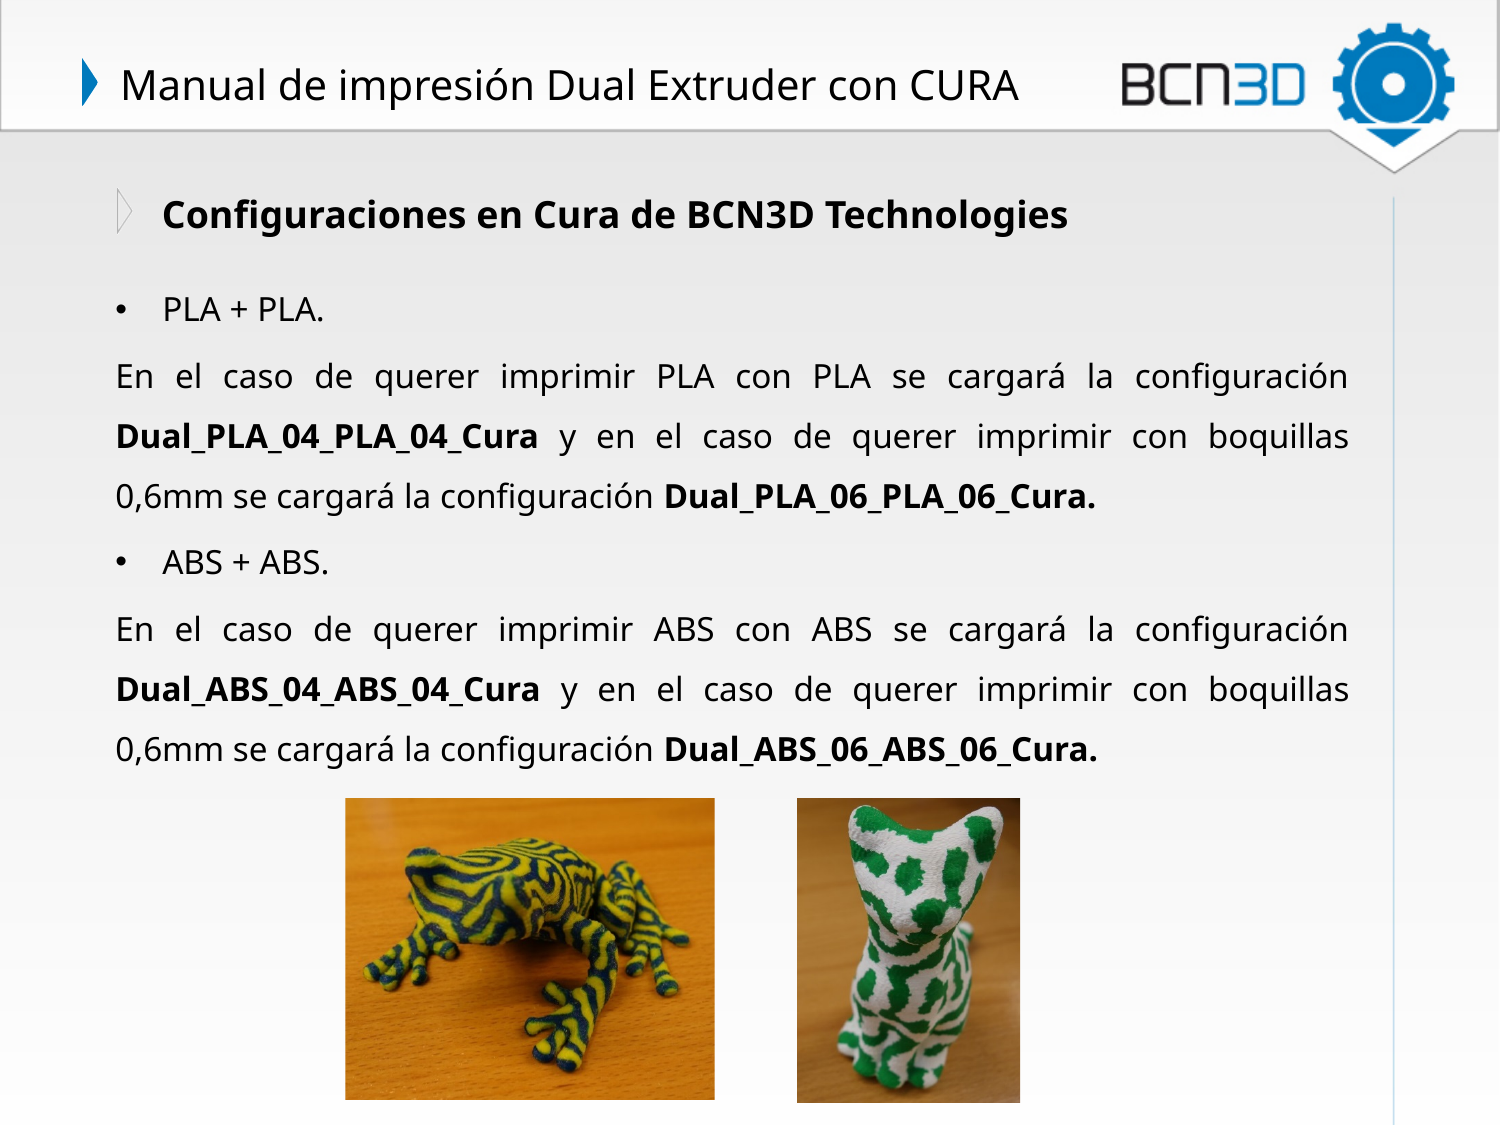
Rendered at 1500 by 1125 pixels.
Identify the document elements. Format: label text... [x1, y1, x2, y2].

title Manual de impresión Dual Extruder con CURA [105, 51, 1067, 113]
picture [0, 0, 1500, 1125]
list PLA + PLA. En el caso de querer imprimir PLA con PLA se cargará la configuración Dual_PLA_04_PLA_04_Cura y en el caso de querer imprimir con boquillas 0,6mm se cargará la configuración Dual_PLA_06_PLA_06_Cura. ABS + ABS. En el caso de querer imprimir ABS con ABS se cargará la configuración Dual_ABS_04_ABS_04_Cura y en el caso de querer imprimir con boquillas 0,6mm se cargará la configuración Dual_ABS_06_ABS_06_Cura. [100, 261, 1366, 988]
list Configuraciones en Cura de BCN3D Technologies [146, 183, 1383, 243]
